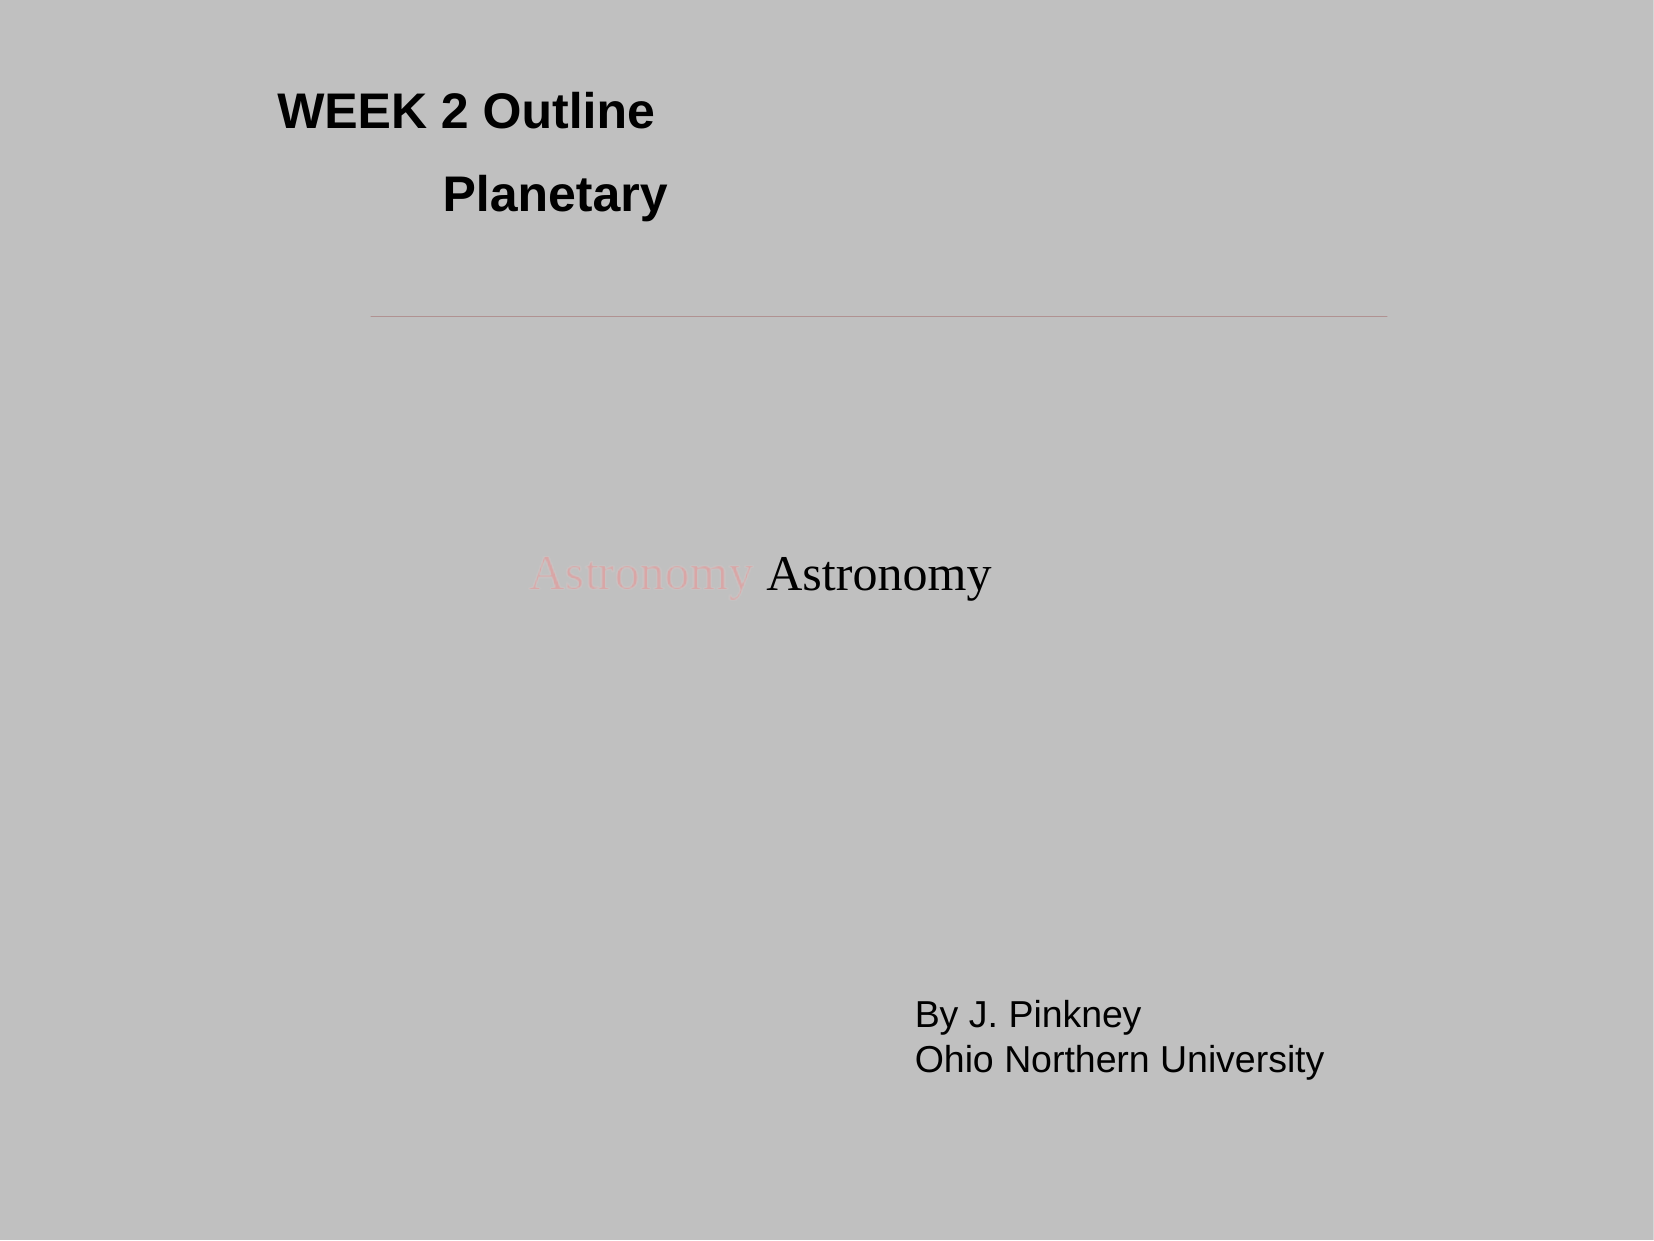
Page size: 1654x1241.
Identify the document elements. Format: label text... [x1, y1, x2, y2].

text_box WEEK 2 Outline [262, 71, 671, 142]
text_box Planetary [427, 153, 978, 225]
text_box By J. Pinkney Ohio Northern University [899, 937, 1340, 1079]
